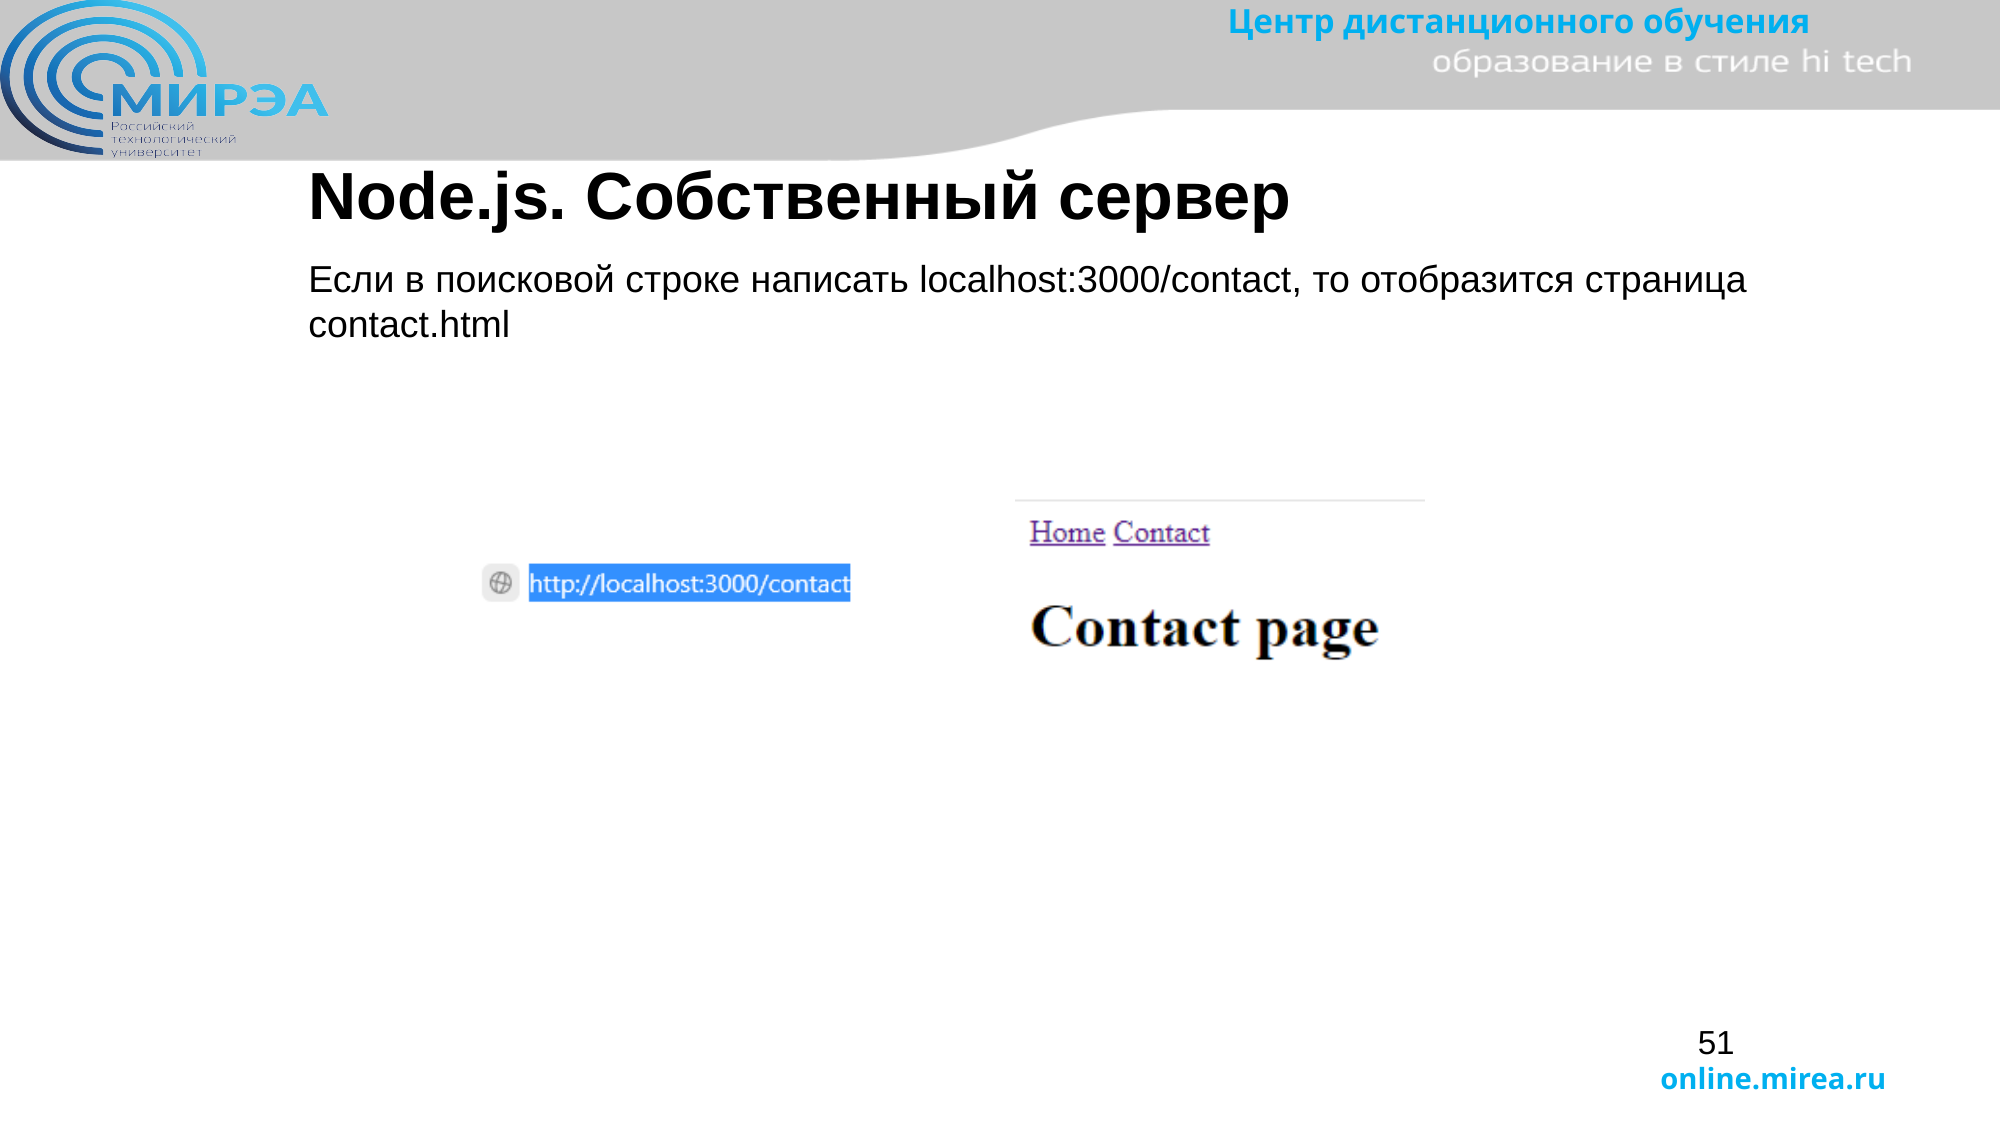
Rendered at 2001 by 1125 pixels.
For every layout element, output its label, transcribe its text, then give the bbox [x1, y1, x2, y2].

picture [0, 0, 329, 159]
text_box Node.js. Собственный сервер [293, 145, 1737, 241]
text_box 51 [1400, 1013, 1750, 1058]
text_box Если в поисковой строке написать localhost:3000/contact, то отобразится страница contact.html [293, 247, 1792, 358]
picture [476, 555, 860, 610]
picture [1015, 497, 1425, 689]
